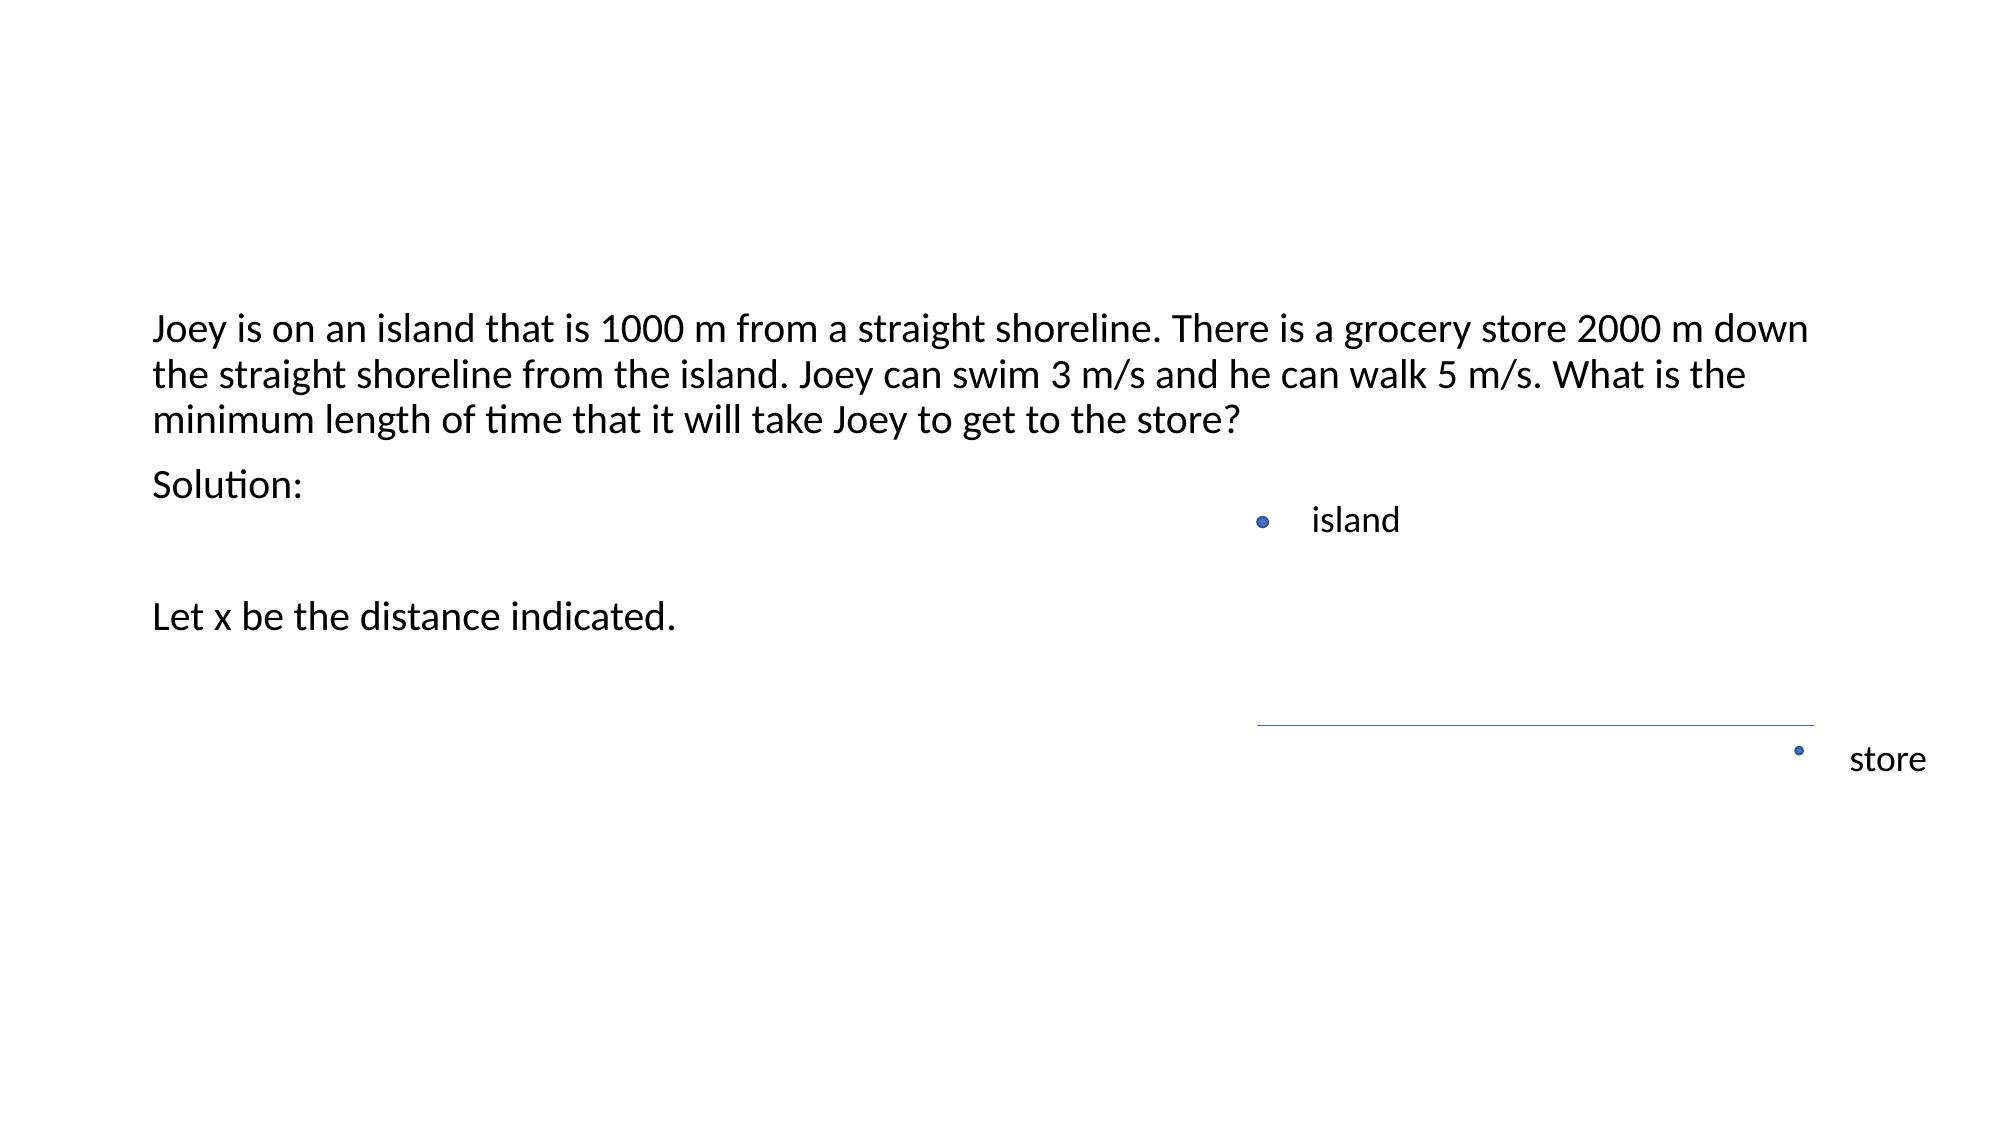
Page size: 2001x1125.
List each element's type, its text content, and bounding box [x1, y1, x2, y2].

text_box store [1834, 726, 1949, 787]
text_box [1794, 745, 1804, 756]
list Joey is on an island that is 1000 m from a straight shoreline. There is a grocery store 2000 m down the straight shoreline from the island. Joey can swim 3 m/s and he can walk 5 m/s. What is the minimum length of time that it will take Joey to get to the store? Solution: Let x be the distance indicated. [137, 299, 1863, 1014]
text_box [1256, 515, 1270, 529]
text_box island [1296, 487, 1447, 548]
